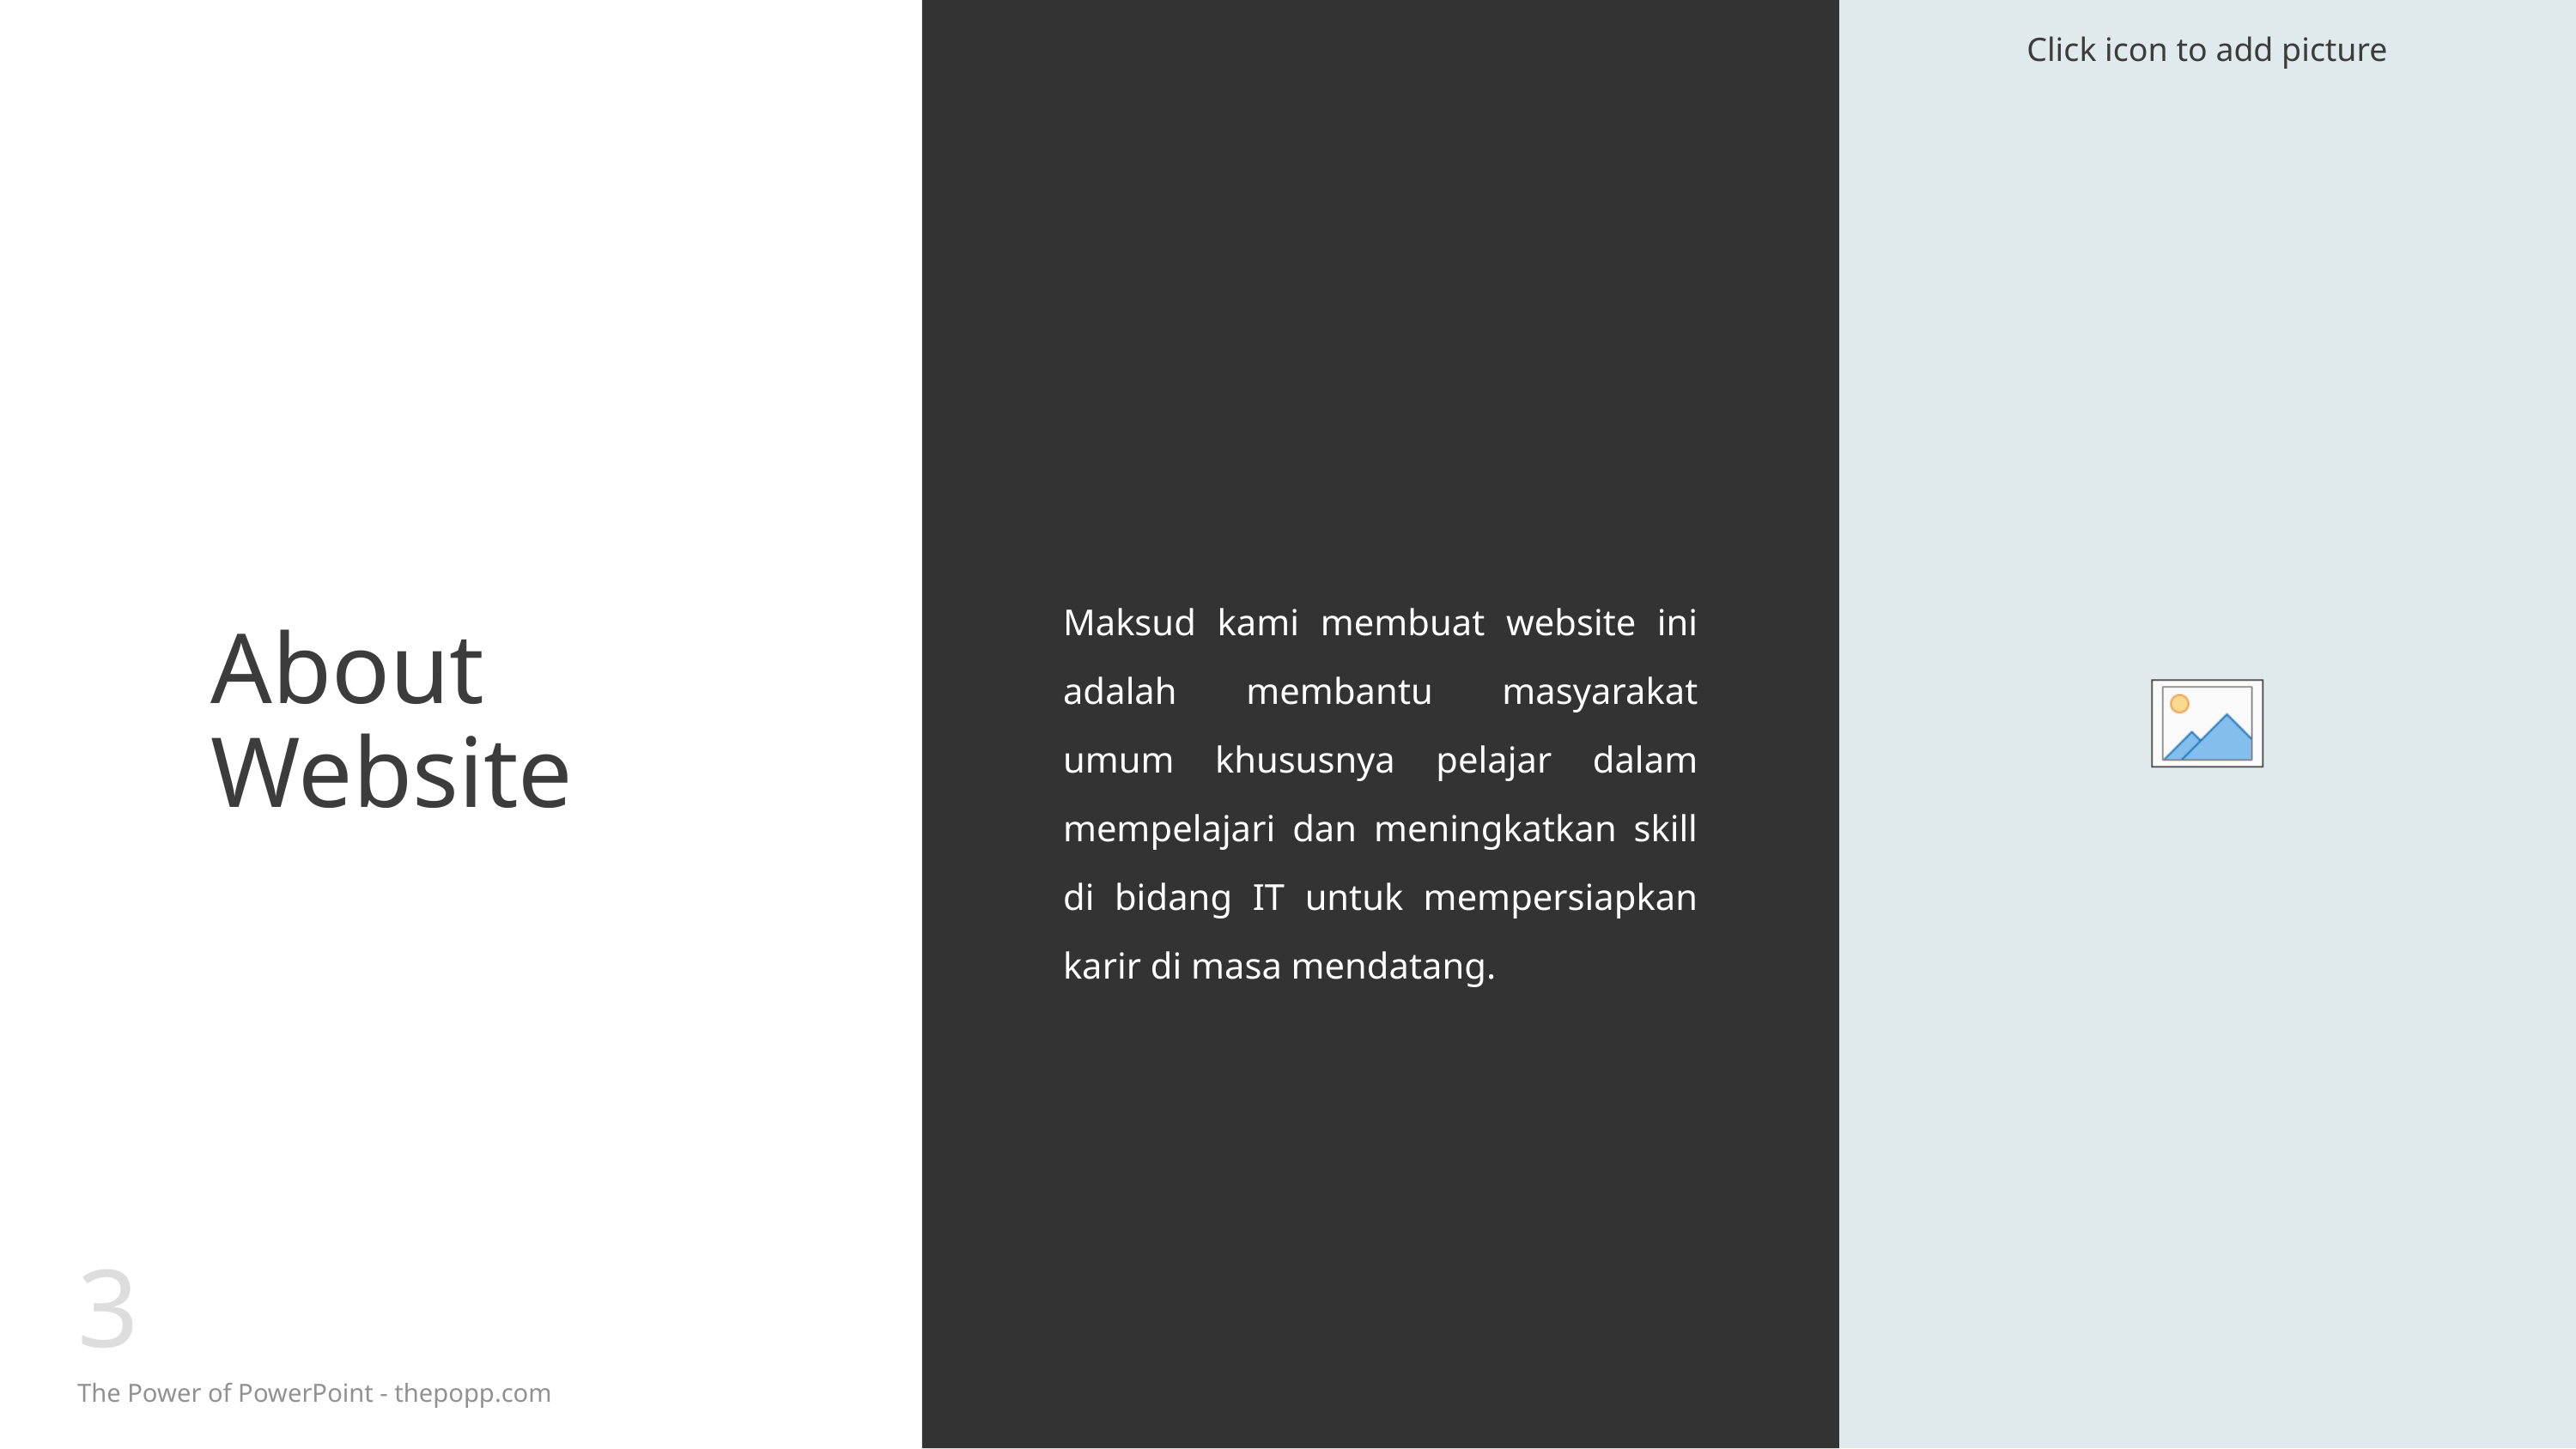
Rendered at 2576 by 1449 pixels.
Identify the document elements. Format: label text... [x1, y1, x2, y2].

picture [1838, 0, 2576, 1449]
slide_number 3 [64, 1250, 237, 1393]
list Maksud kami membuat website ini adalah membantu masyarakat umum khususnya pelajar dalam mempelajari dan meningkatkan skill di bidang IT untuk mempersiapkan karir di masa mendatang. [1050, 567, 1711, 1028]
footer The Power of PowerPoint - thepopp.com [64, 1354, 922, 1432]
title About Website [197, 512, 835, 937]
